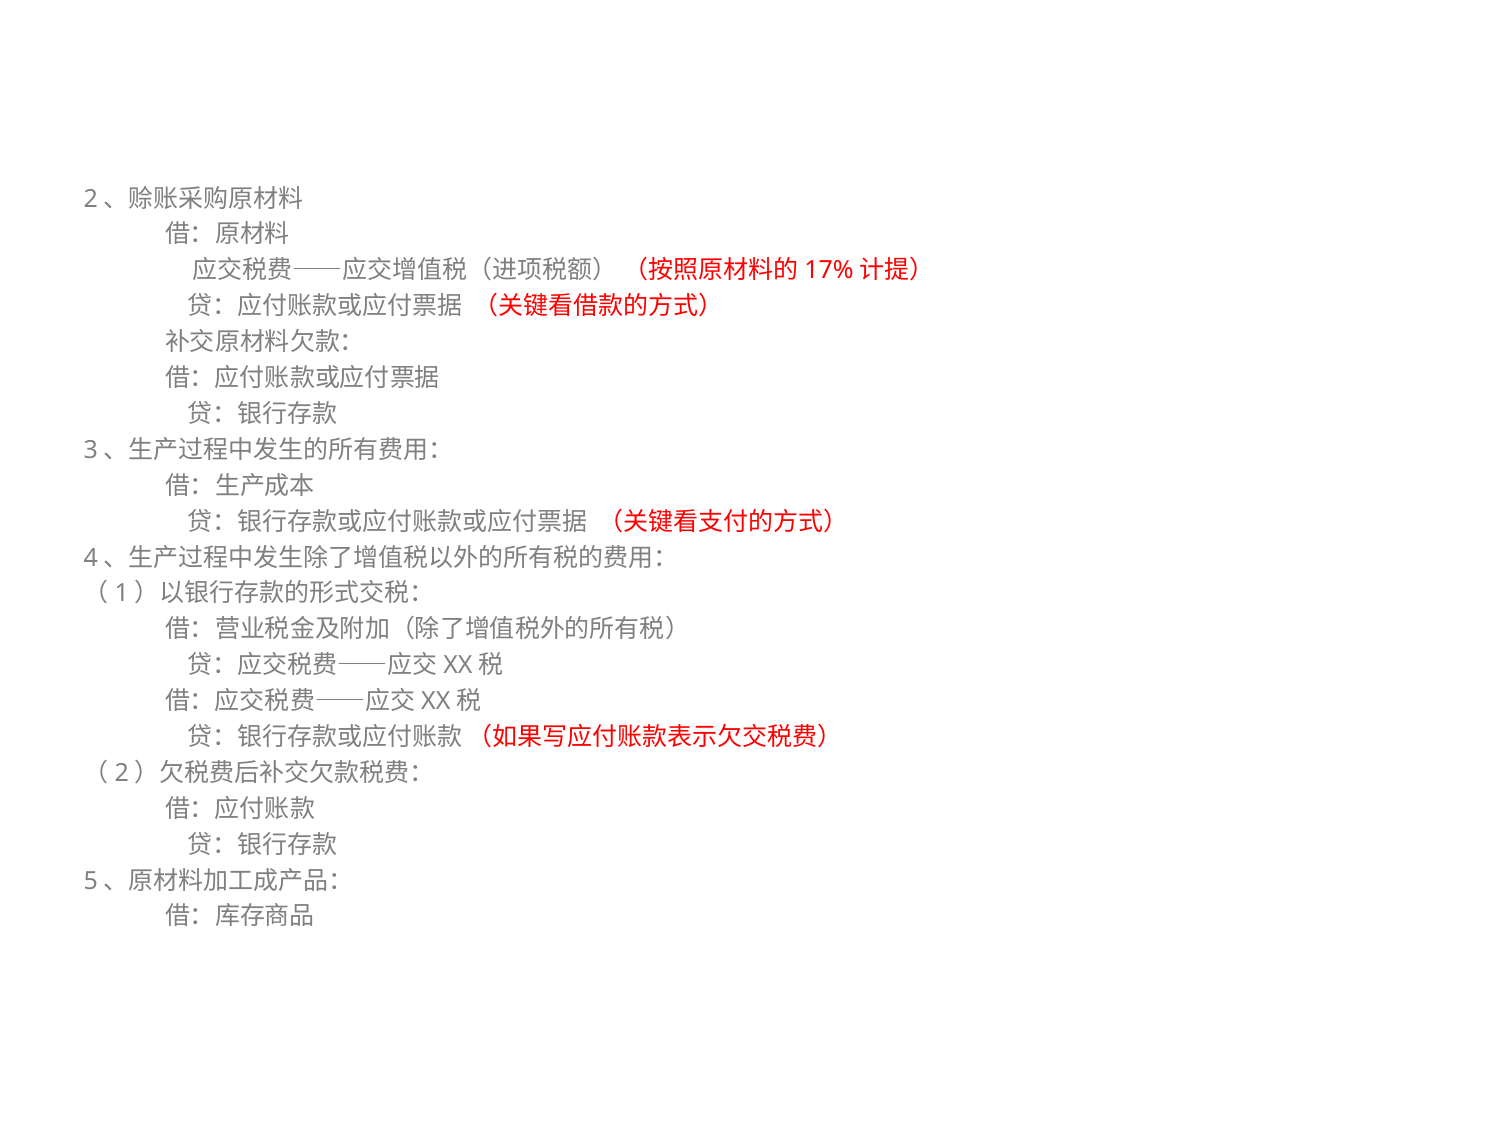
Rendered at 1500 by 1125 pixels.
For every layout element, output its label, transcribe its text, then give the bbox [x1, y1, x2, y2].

list 2、赊账采购原材料 借：原材料 应交税费——应交增值税（进项税额） （按照原材料的17%计提） 贷：应付账款或应付票据 （关键看借款的方式） 补交原材料欠款： 借：应付账款或应付票据 贷：银行存款 3、生产过程中发生的所有费用： 借：生产成本 贷：银行存款或应付账款或应付票据 （关键看支付的方式） 4、生产过程中发生除了增值税以外的所有税的费用： （1）以银行存款的形式交税： 借：营业税金及附加（除了增值税外的所有税） 贷：应交税费——应交XX税 借：应交税费——应交XX税 贷：银行存款或应付账款 （如果写应付账款表示欠交税费） （2）欠税费后补交欠款税费： 借：应付账款 贷：银行存款 5、原材料加工成产品： 借：库存商品 [68, 168, 1429, 1086]
